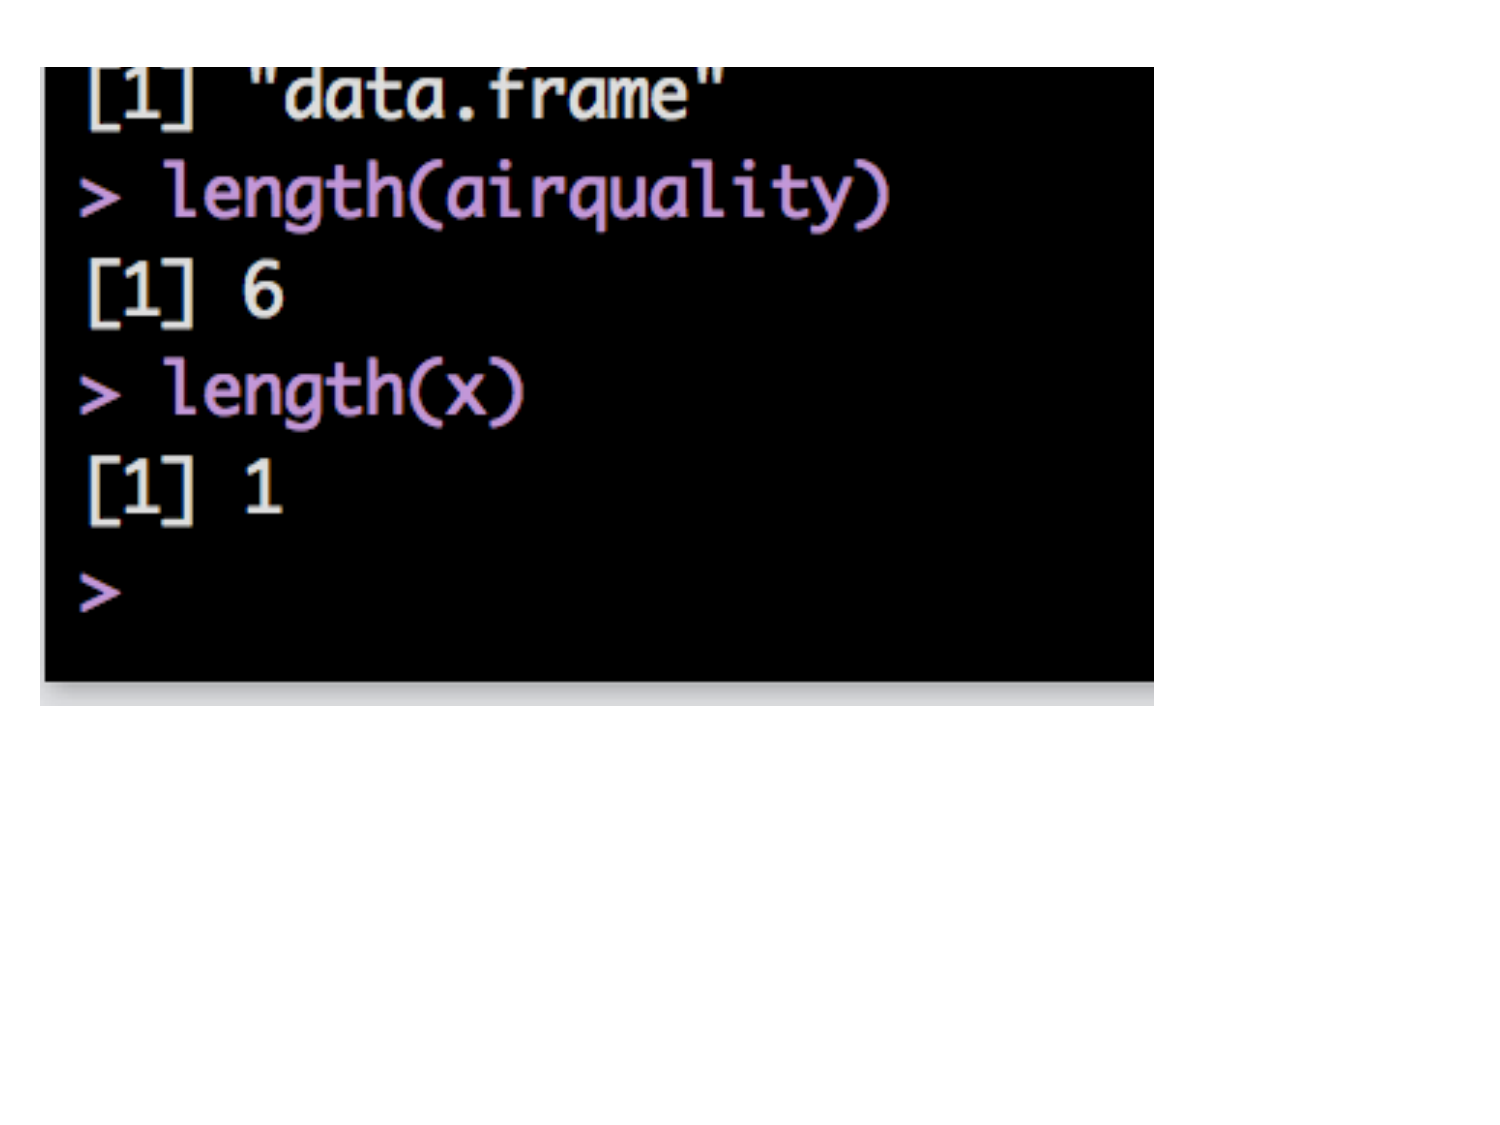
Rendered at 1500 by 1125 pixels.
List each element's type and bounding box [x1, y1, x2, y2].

picture [39, 67, 1154, 707]
